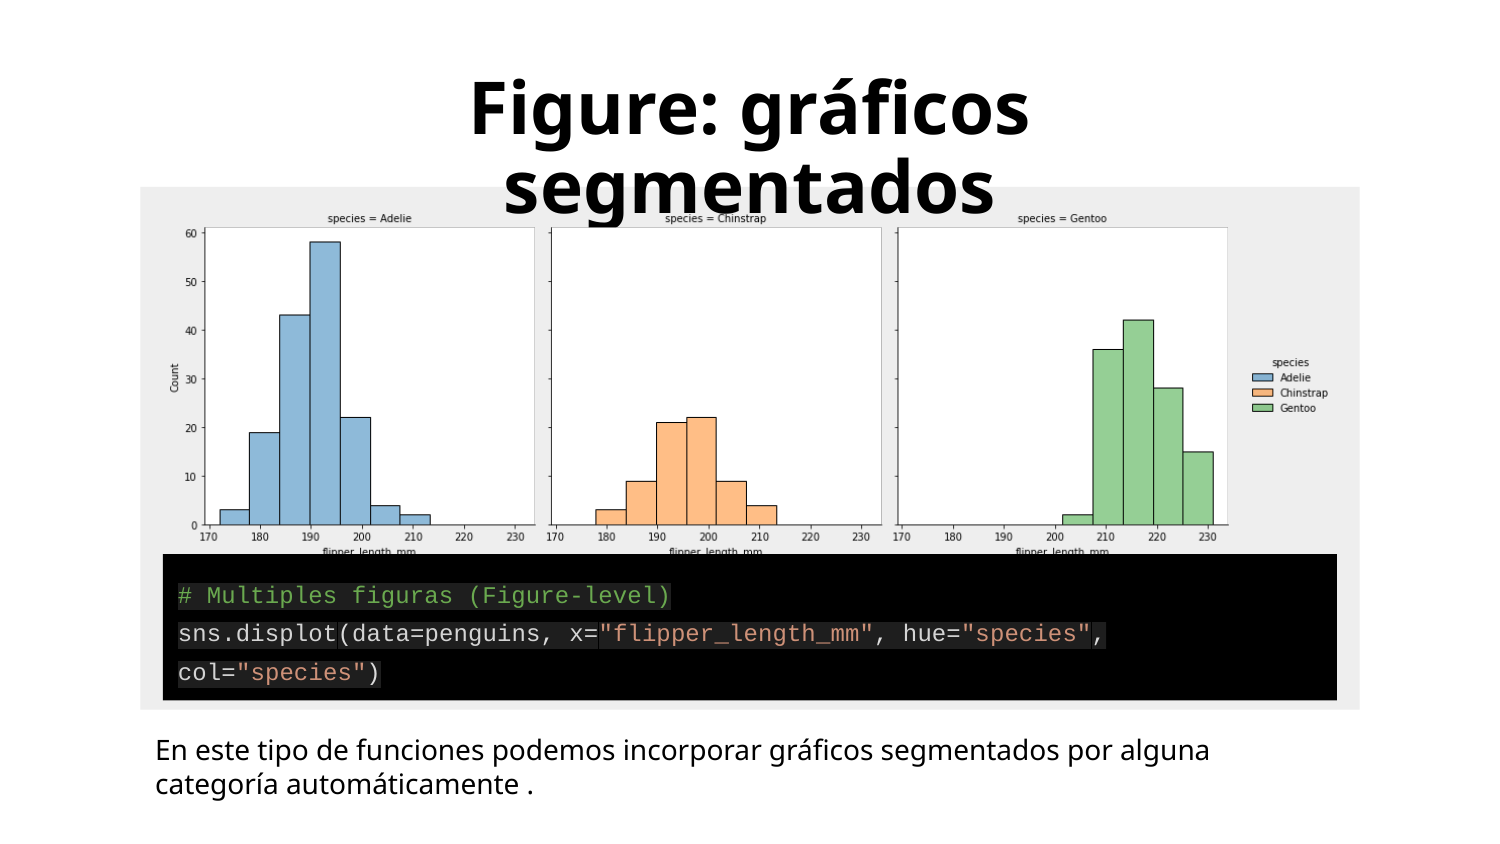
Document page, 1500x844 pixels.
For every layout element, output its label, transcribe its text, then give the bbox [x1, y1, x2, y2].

text_box En este tipo de funciones podemos incorporar gráficos segmentados por alguna categoría automáticamente . [140, 717, 1232, 816]
text_box [140, 186, 1360, 710]
text_box Figure: gráficos segmentados [204, 56, 1296, 206]
picture [162, 207, 1338, 564]
text_box # Multiples figuras (Figure-level) sns.displot(data=penguins, x="flipper_length_mm", hue="species", col="species") [162, 571, 1337, 701]
